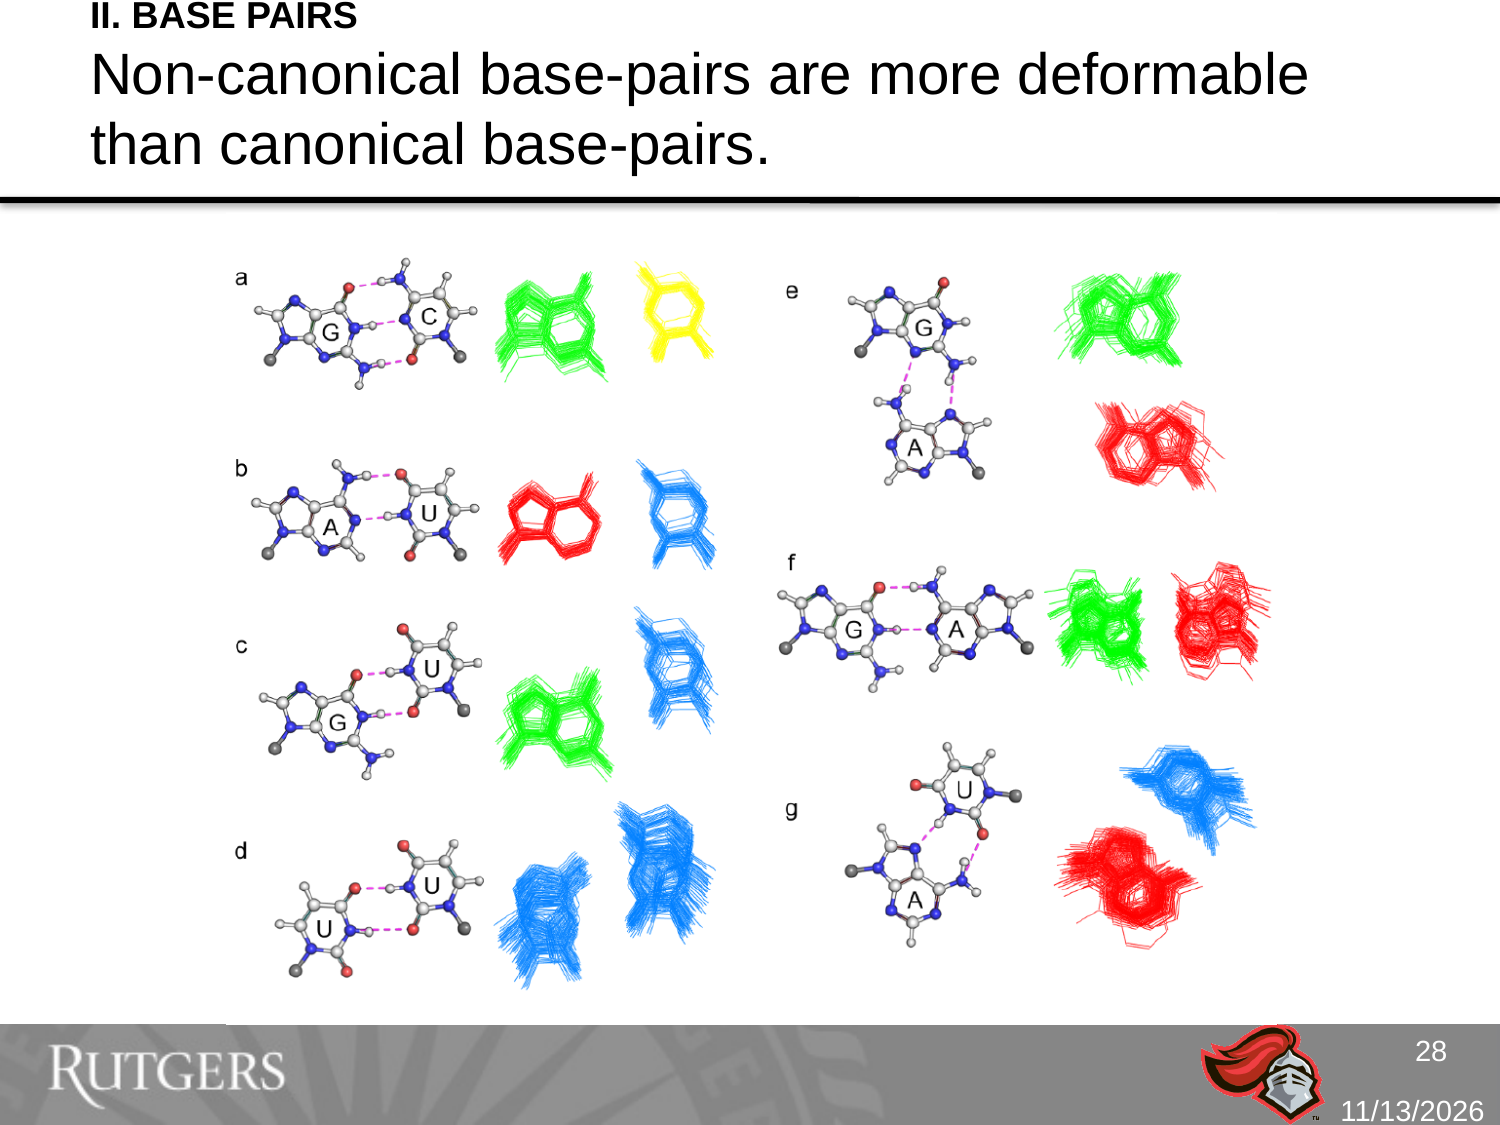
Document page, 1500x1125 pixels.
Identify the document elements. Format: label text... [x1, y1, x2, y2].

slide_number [1163, 1084, 1500, 1125]
title II. BASE PAIRS Non-canonical base-pairs are more deformable than canonical base-pairs. [74, 0, 1426, 176]
picture [0, 92, 1500, 1125]
slide_number 28 [1362, 1024, 1463, 1063]
